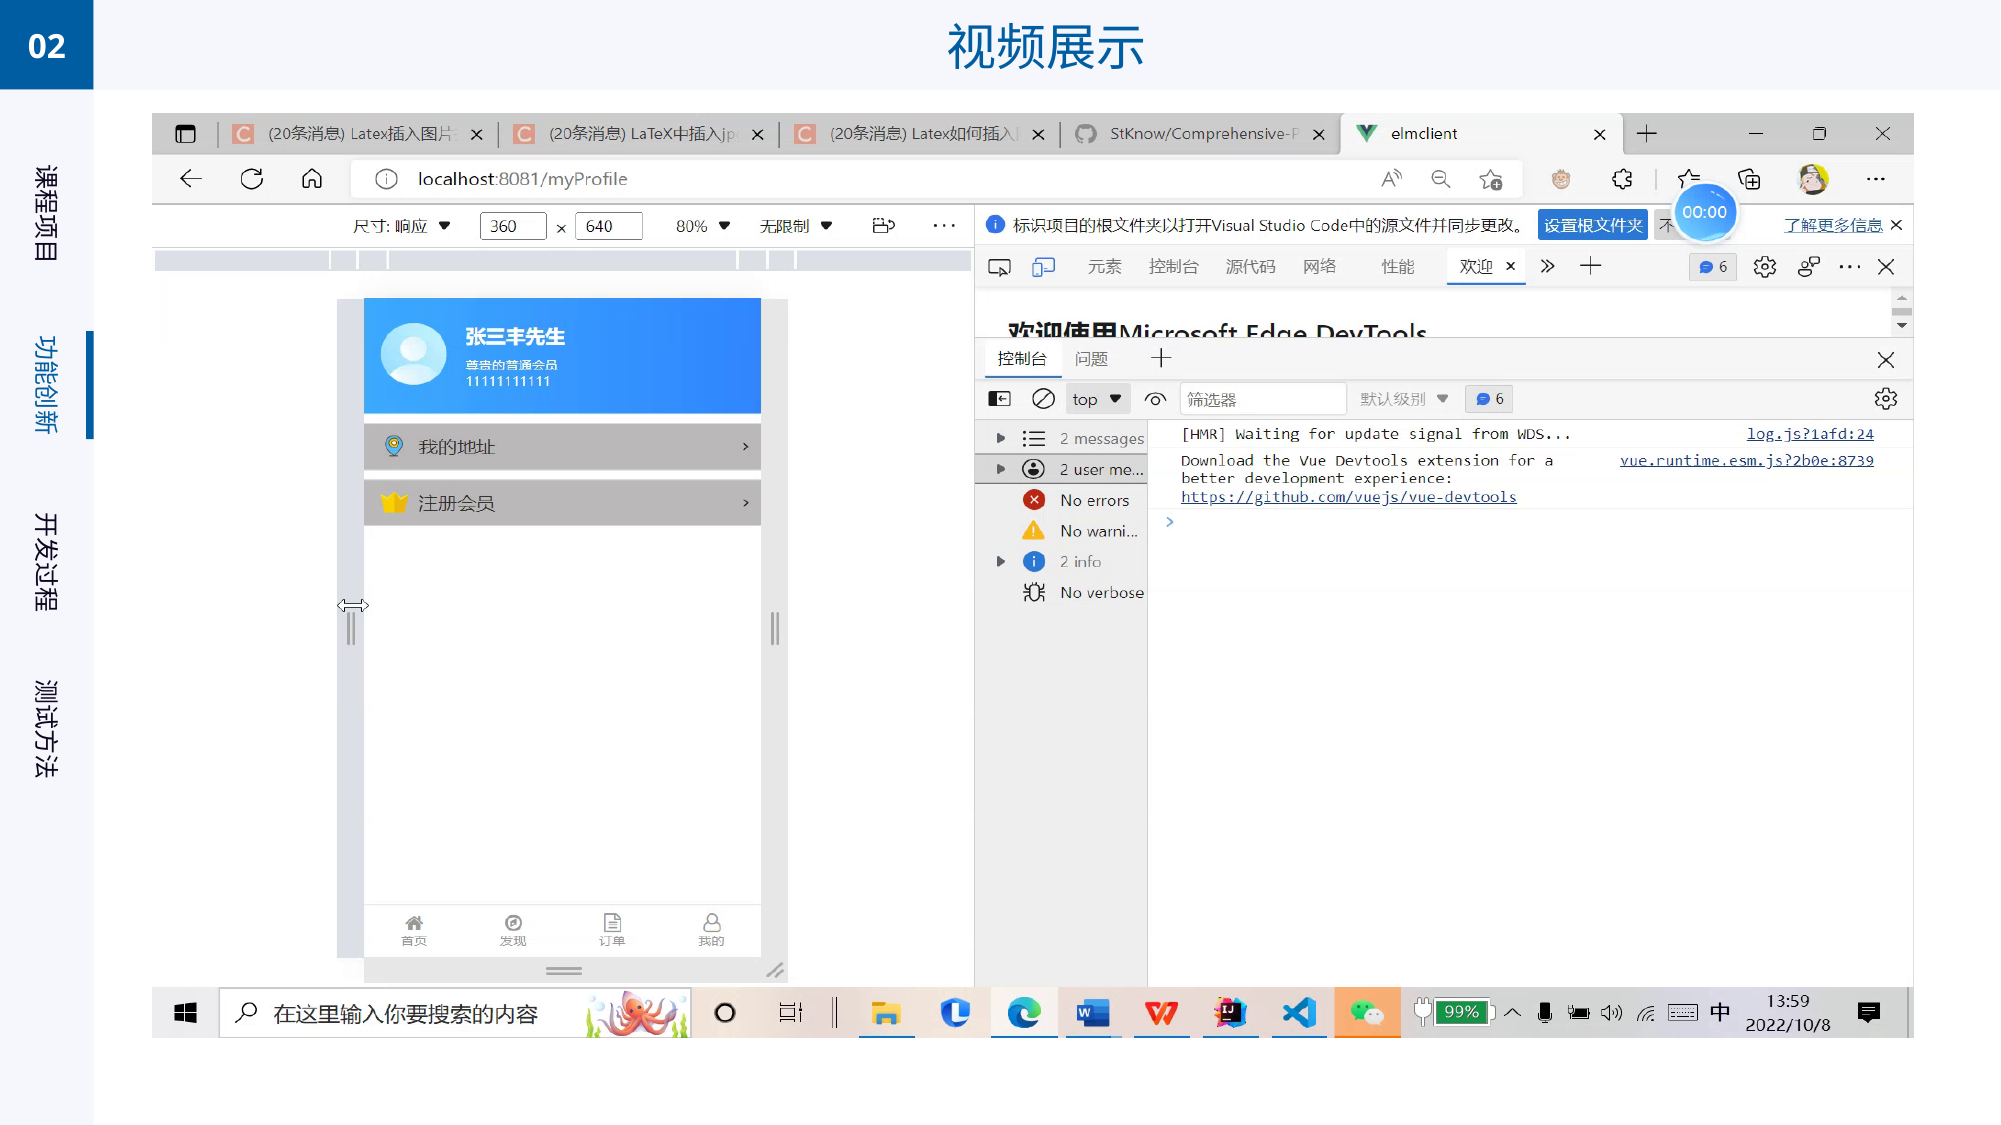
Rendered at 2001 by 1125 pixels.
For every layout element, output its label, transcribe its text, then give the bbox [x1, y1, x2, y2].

text_box 测试方法 [24, 664, 70, 795]
text_box 课程项目 [24, 149, 70, 280]
text_box [85, 330, 95, 440]
text_box 02 [0, 0, 93, 89]
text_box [151, 113, 1915, 1039]
text_box 功能创新 [24, 319, 70, 450]
text_box [0, 89, 95, 1125]
text_box 开发过程 [24, 497, 70, 628]
text_box 视频展示 [93, 0, 2000, 91]
